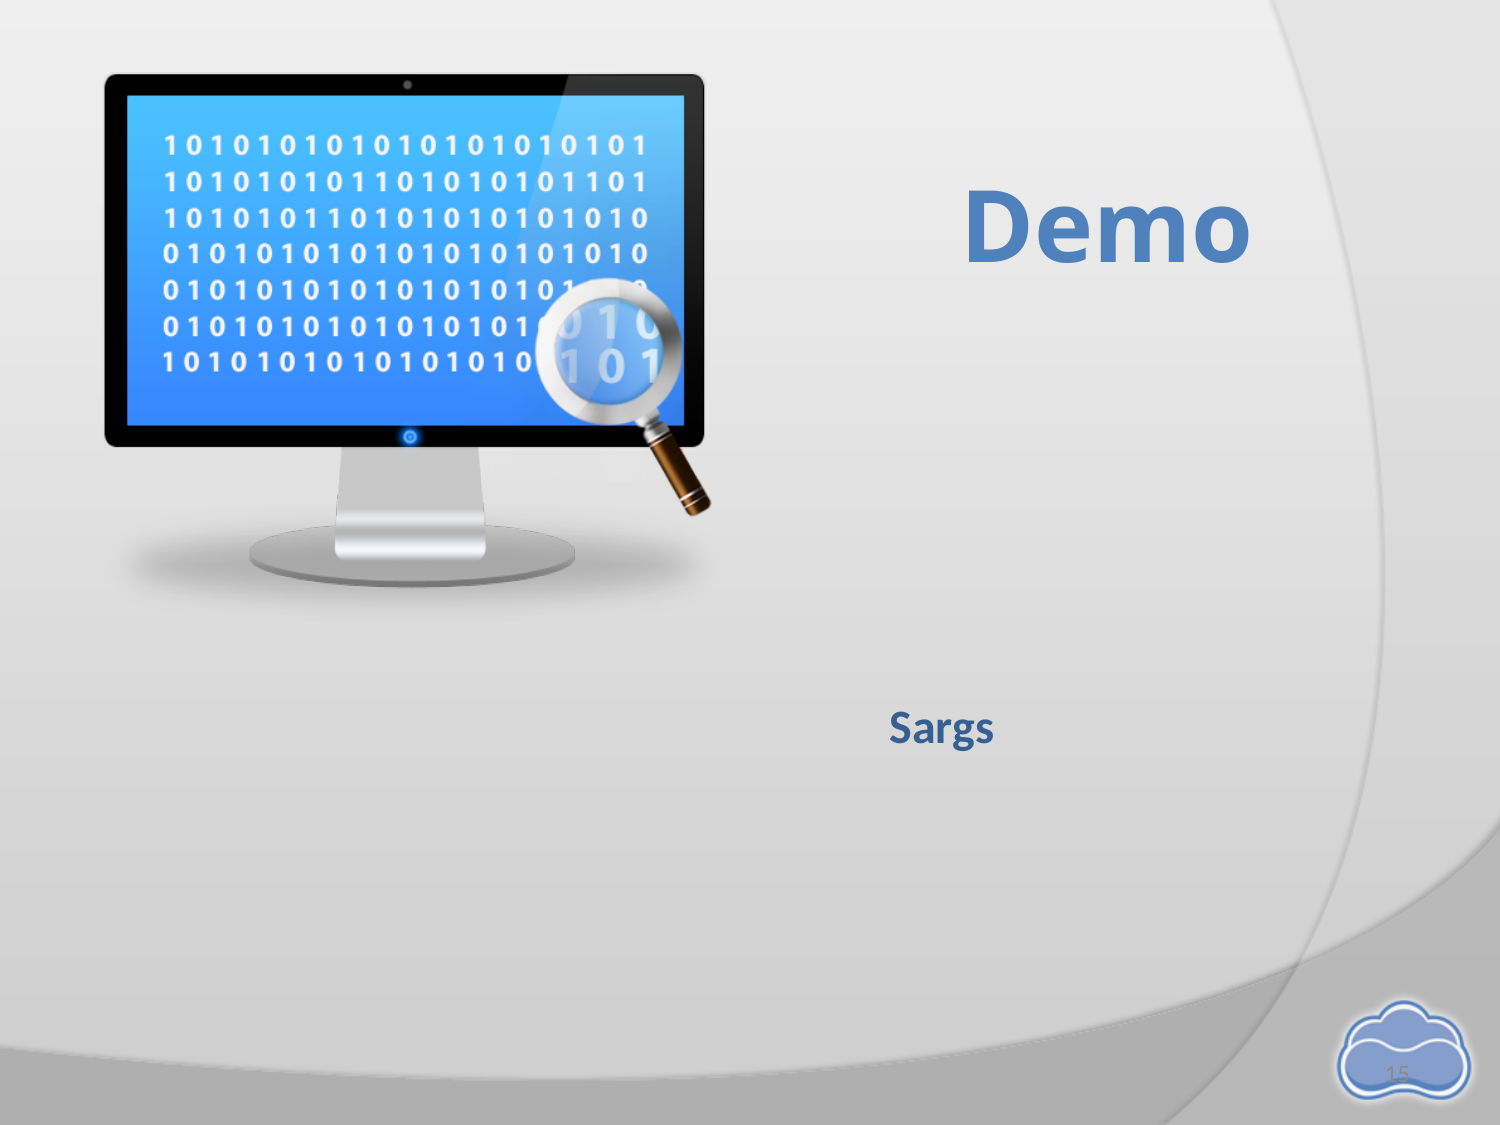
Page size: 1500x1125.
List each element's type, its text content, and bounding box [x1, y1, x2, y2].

picture [0, 0, 1500, 1125]
title Sargs [492, 667, 1393, 761]
slide_number 15 [1074, 1042, 1425, 1103]
